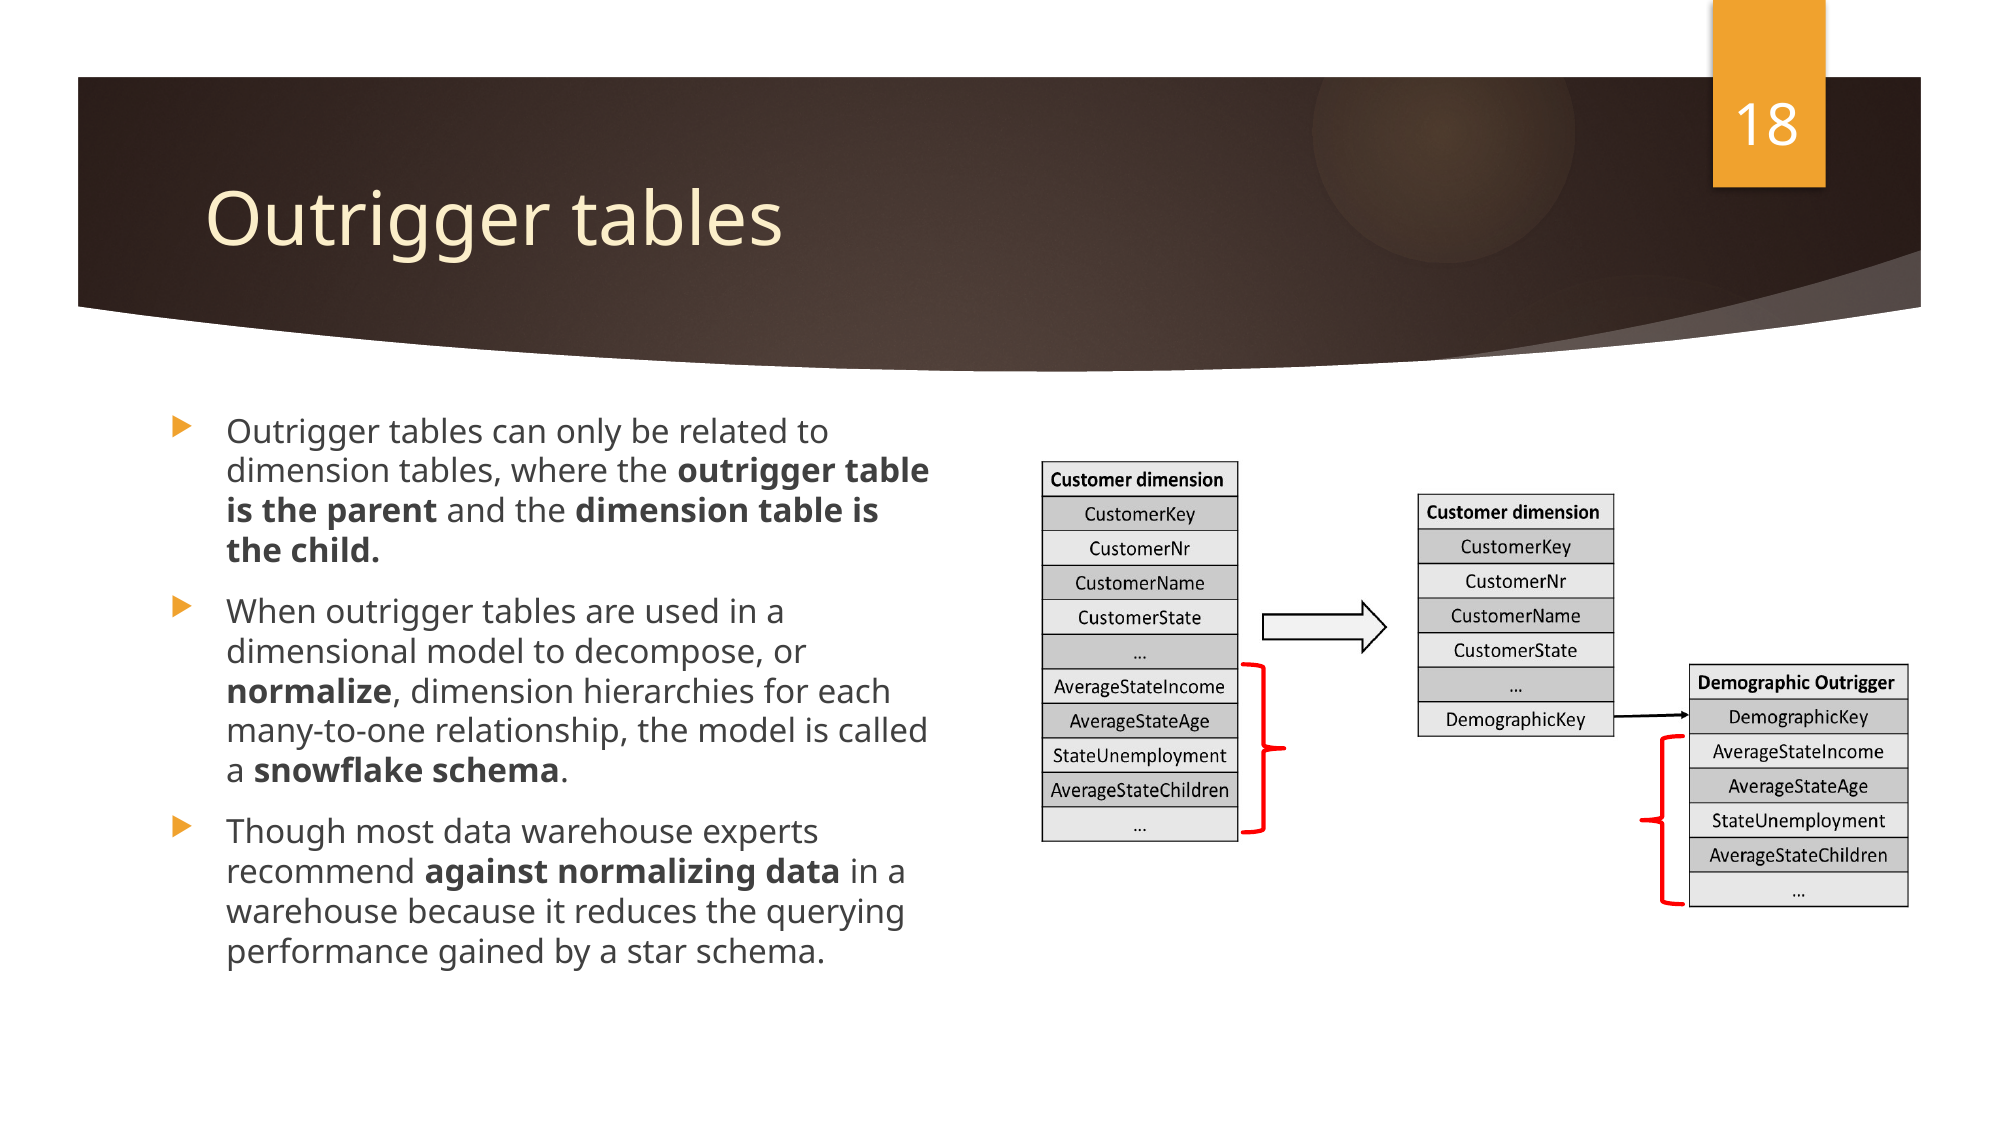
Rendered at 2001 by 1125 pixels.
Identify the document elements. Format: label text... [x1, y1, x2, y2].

title Outrigger tables [189, 155, 1627, 275]
slide_number 18 [1698, 48, 1836, 175]
picture [1040, 459, 1909, 915]
list Outrigger tables can only be related to dimension tables, where the outrigger table is the parent and the dimension table is the child. When outrigger tables are used in a dimensional model to decompose, or normalize, dimension hierarchies for each many-to-one relationship, the model is called a snowflake schema. Though most data warehouse experts recommend against normalizing data in a warehouse because it reduces the querying performance gained by a star schema. [154, 402, 959, 1070]
